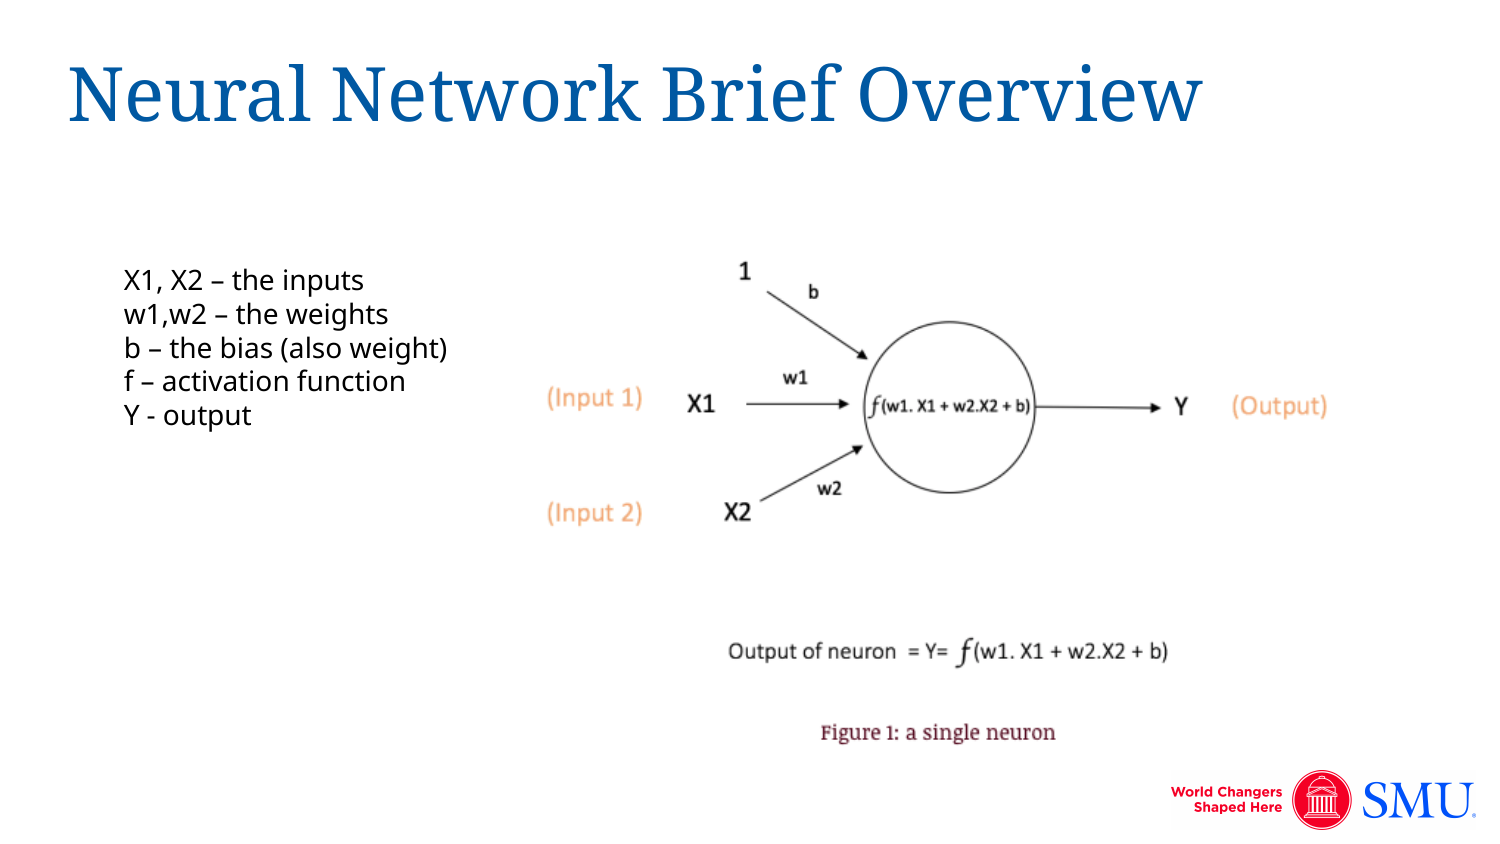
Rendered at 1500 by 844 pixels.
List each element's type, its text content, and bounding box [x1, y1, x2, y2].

picture [499, 212, 1439, 768]
picture [1171, 770, 1476, 830]
text_box X1, X2 – the inputs w1,w2 – the weights b – the bias (also weight) f – activation function Y - output [108, 255, 463, 439]
title Neural Network Brief Overview [52, 0, 1500, 194]
